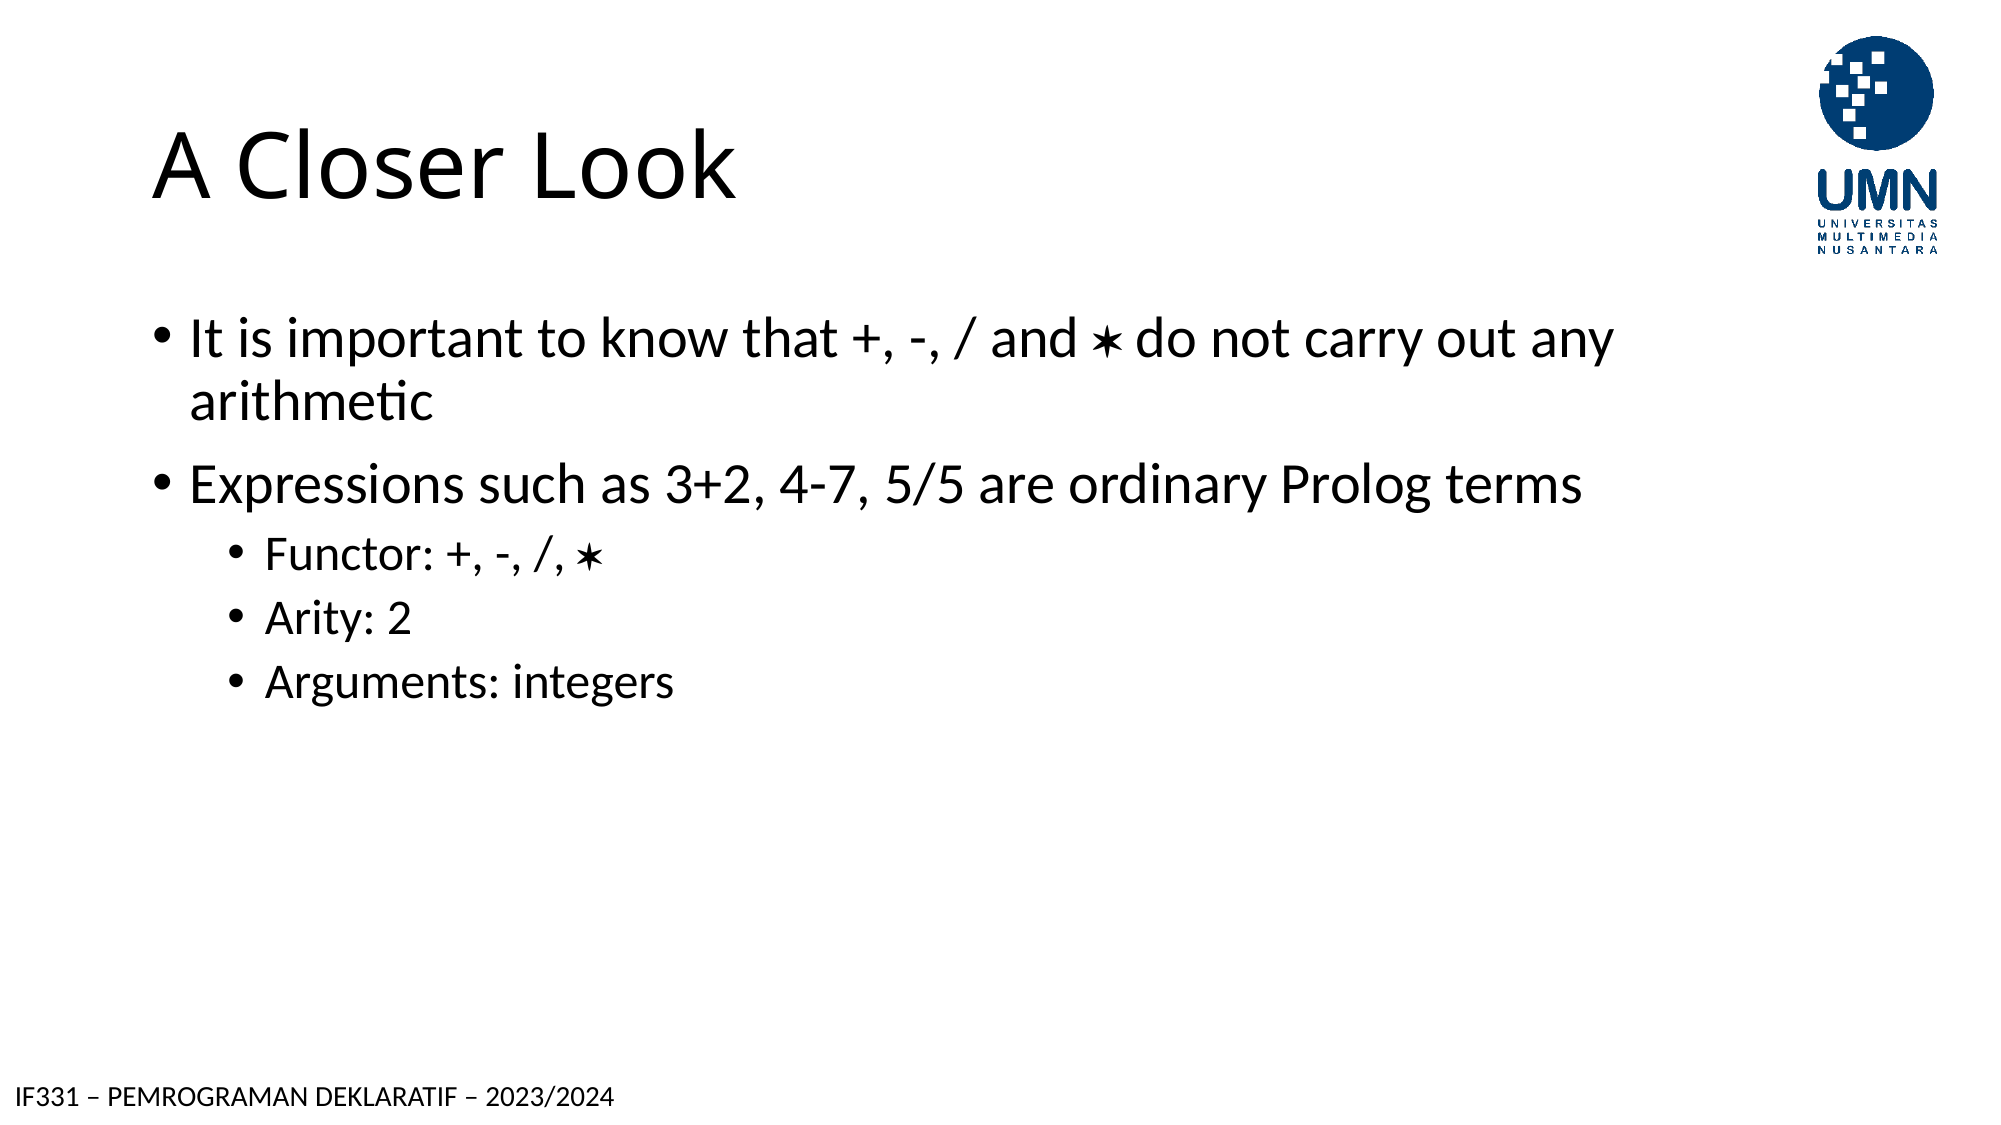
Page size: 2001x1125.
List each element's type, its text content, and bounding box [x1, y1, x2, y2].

list It is important to know that +, -, / and  do not carry out any arithmetic Expressions such as 3+2, 4-7, 5/5 are ordinary Prolog terms Functor: +, -, /,  Arity: 2 Arguments: integers [137, 299, 1863, 1014]
title A Closer Look [137, 59, 1863, 278]
picture [1818, 36, 1937, 254]
text_box IF331 – PEMROGRAMAN DEKLARATIF – 2023/2024 [0, 1069, 2000, 1120]
